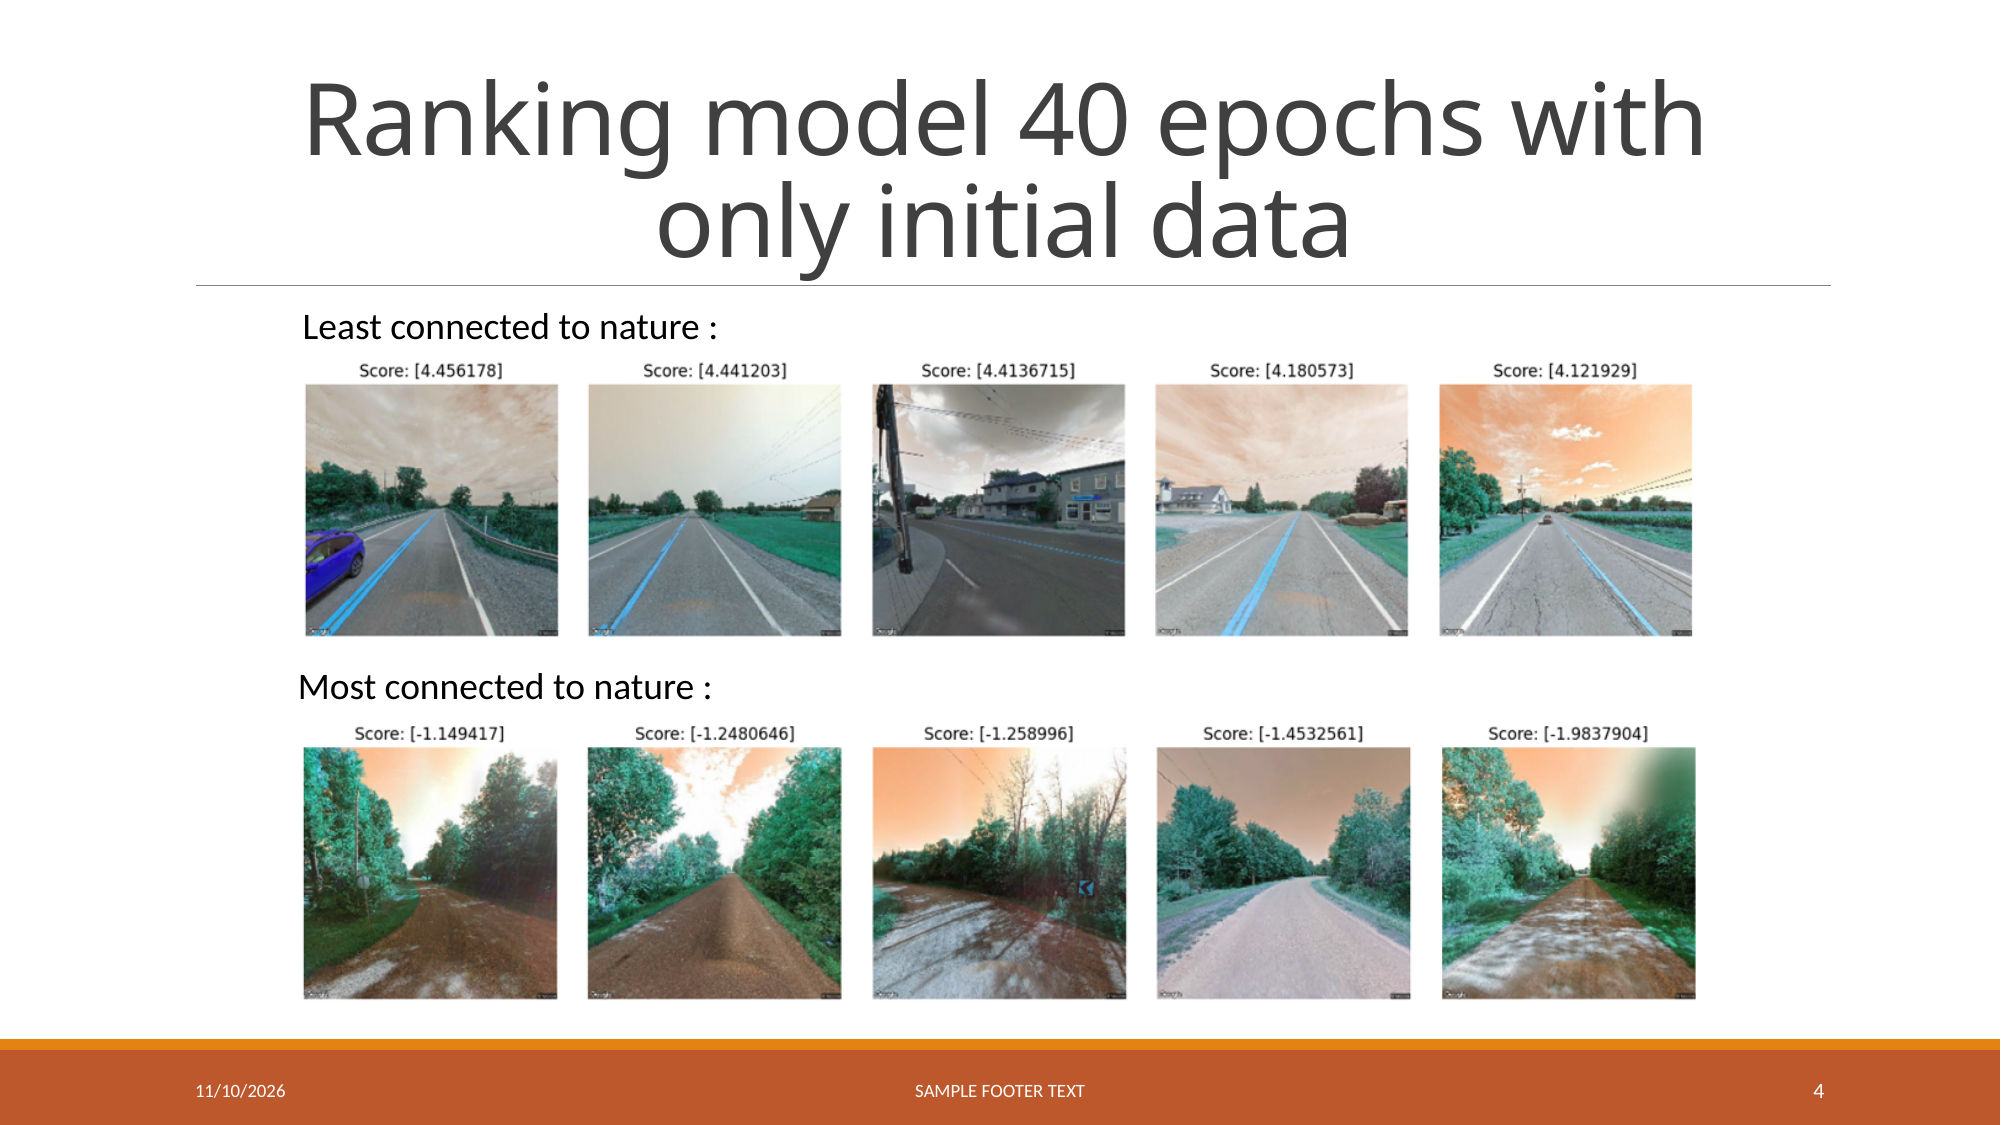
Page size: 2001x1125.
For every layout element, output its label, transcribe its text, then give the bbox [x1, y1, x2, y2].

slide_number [180, 1059, 586, 1120]
title Ranking model 40 epochs with only initial data [180, 47, 1830, 285]
slide_number 4 [1624, 1059, 1840, 1120]
picture [285, 354, 1713, 646]
footer Sample Footer Text [604, 1059, 1396, 1120]
text_box Least connected to nature : [287, 294, 743, 352]
picture [282, 714, 1713, 1006]
text_box Most connected to nature : [283, 654, 738, 713]
